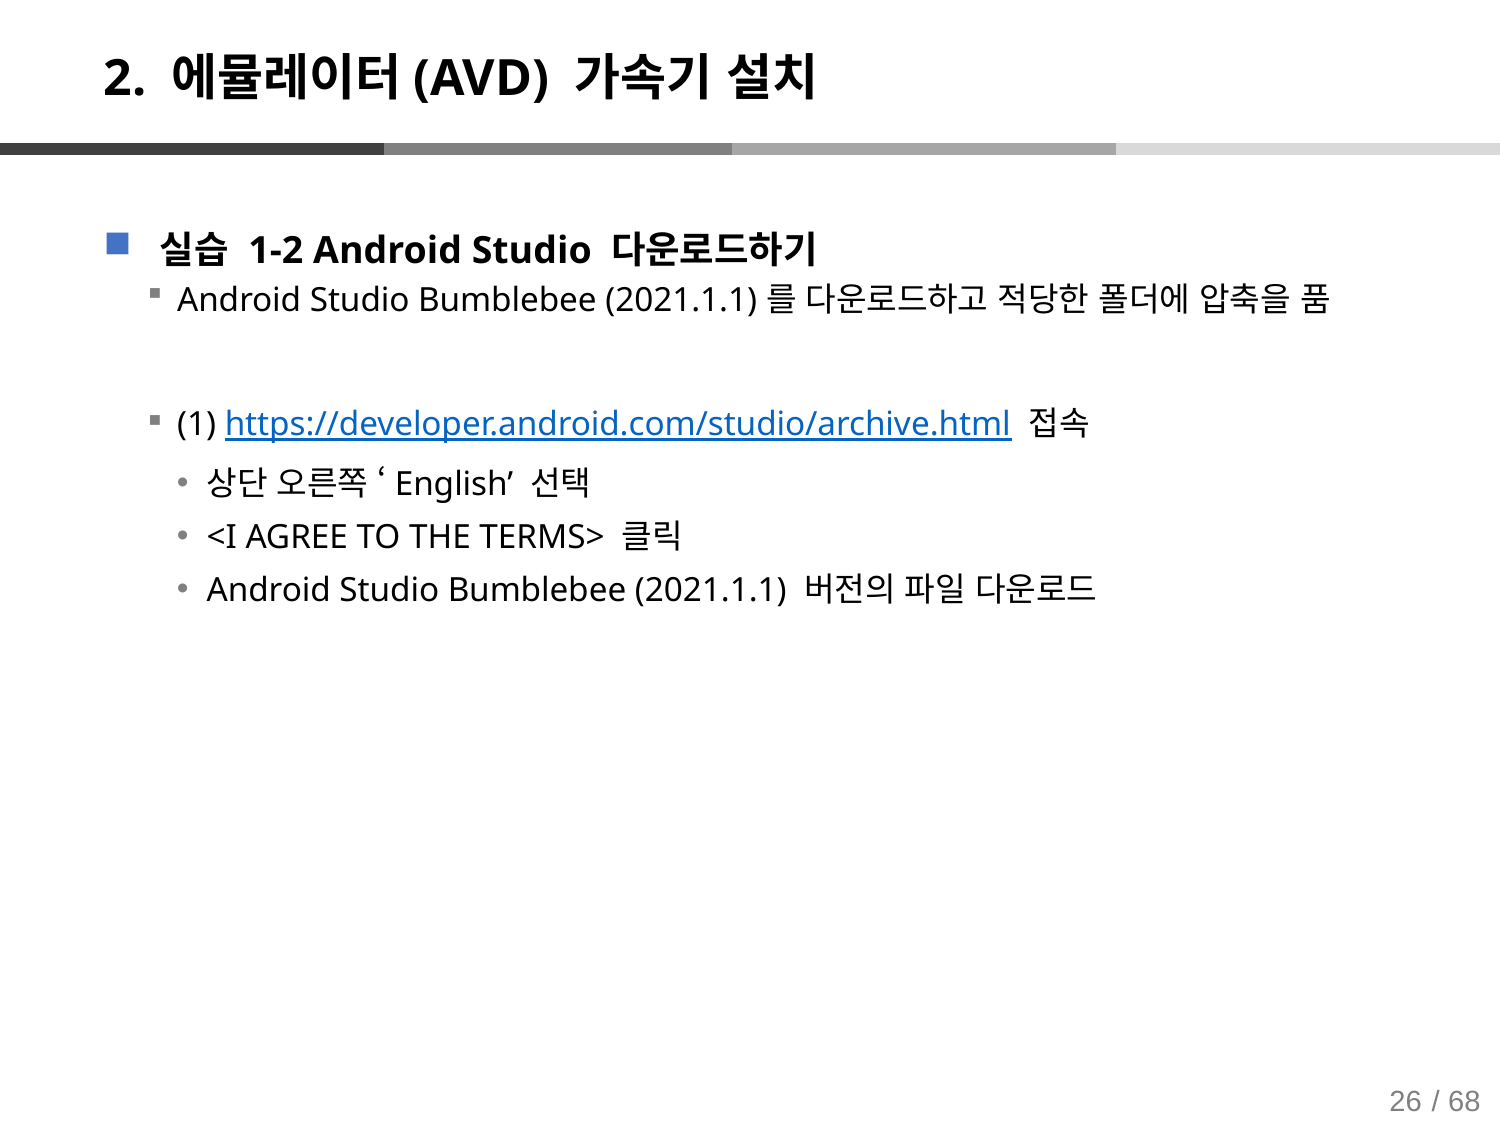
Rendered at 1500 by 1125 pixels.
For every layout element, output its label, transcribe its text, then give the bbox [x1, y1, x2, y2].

title 2. 에뮬레이터(AVD) 가속기 설치 [88, 30, 1211, 121]
list 실습 1-2 Android Studio 다운로드하기 Android Studio Bumblebee (2021.1.1)를 다운로드하고 적당한 폴더에 압축을 품 (1) https://developer.android.com/studio/archive.html 접속 상단 오른쪽 ‘English’ 선택 <I AGREE TO THE TERMS> 클릭 Android Studio Bumblebee (2021.1.1) 버전의 파일 다운로드 [88, 196, 1436, 1083]
